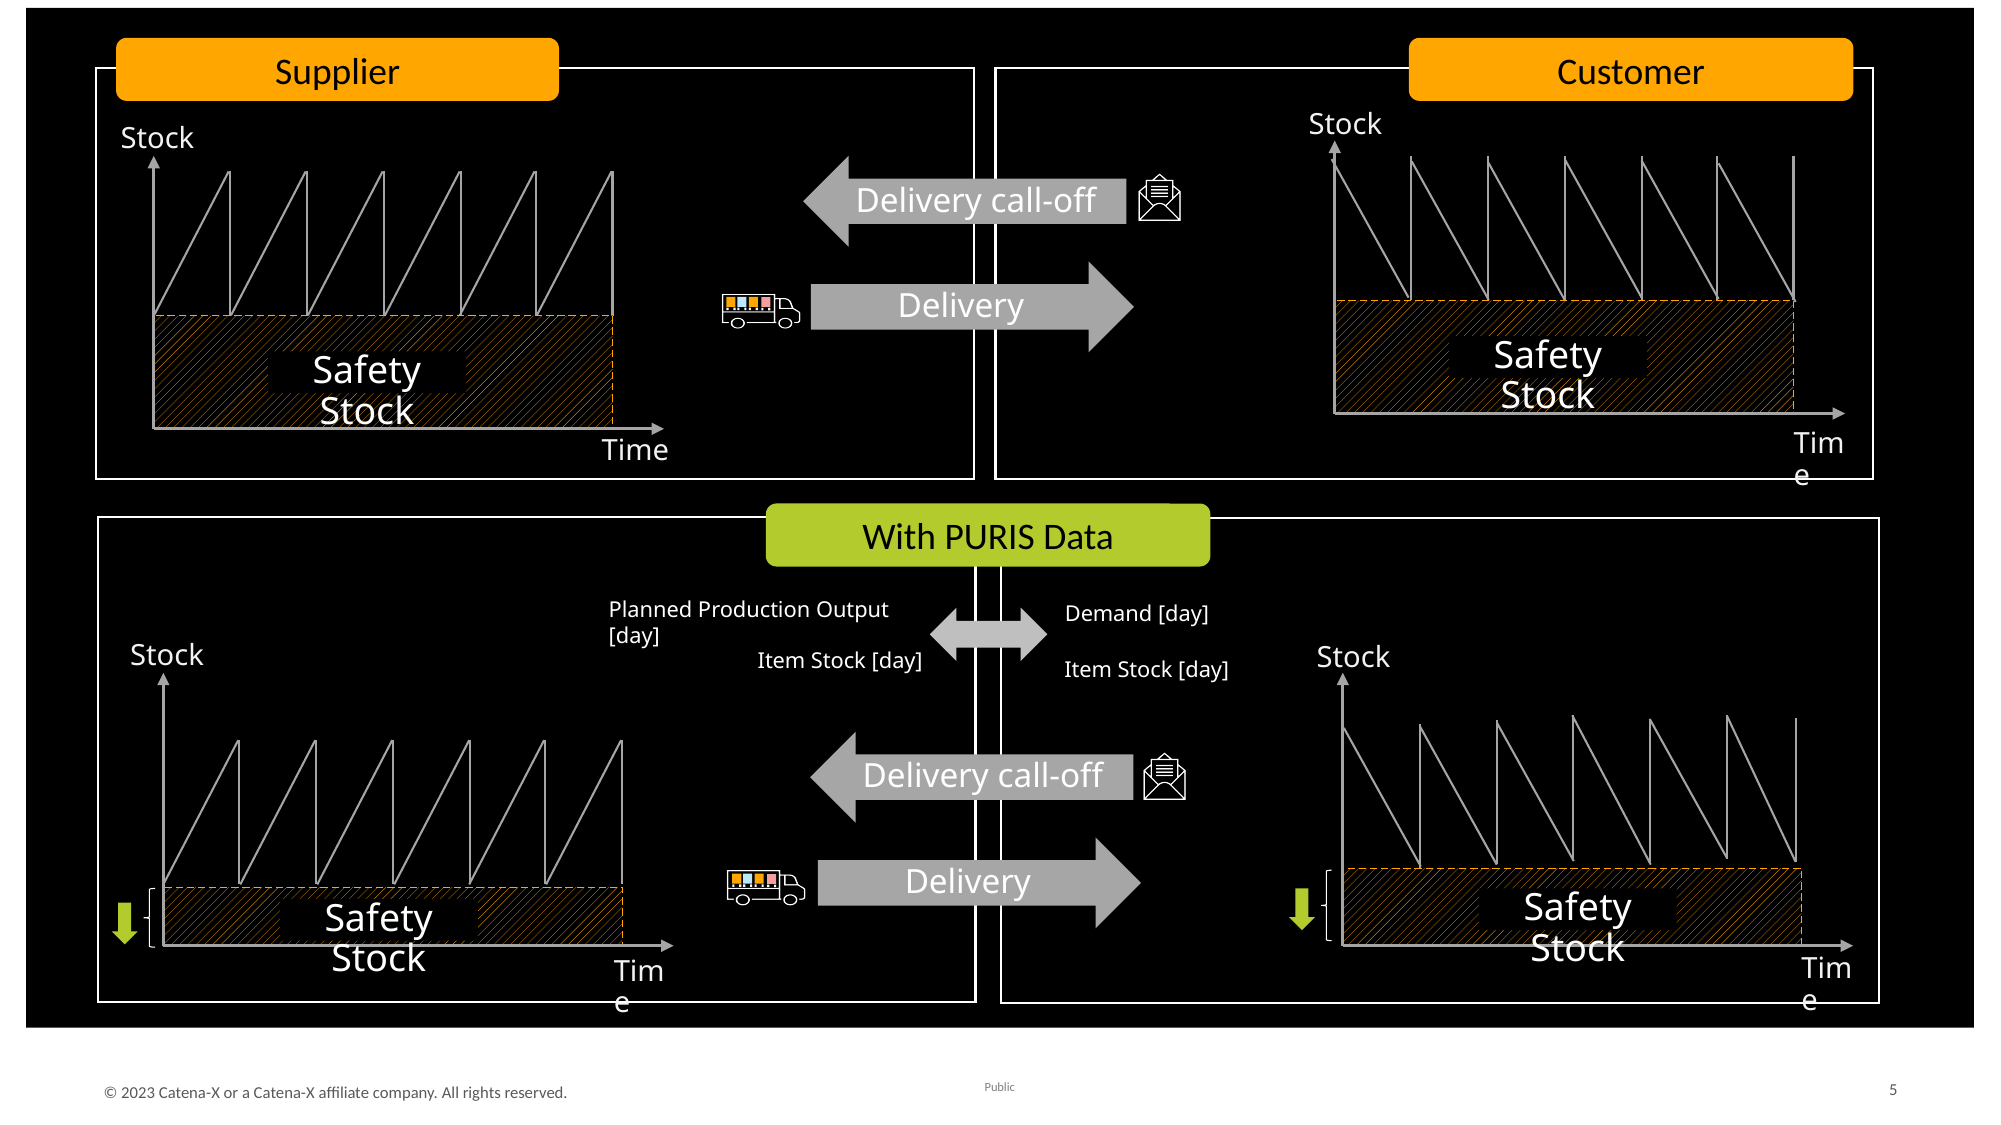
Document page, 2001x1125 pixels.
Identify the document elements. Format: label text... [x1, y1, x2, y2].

text_box Safety Stock [267, 351, 466, 394]
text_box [1343, 727, 1421, 867]
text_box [394, 740, 469, 885]
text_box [1564, 159, 1642, 298]
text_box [469, 740, 544, 885]
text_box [240, 740, 316, 885]
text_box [384, 171, 459, 316]
text_box Stock [1316, 641, 1411, 686]
text_box [95, 67, 975, 480]
text_box [97, 516, 977, 1003]
text_box Safety Stock [279, 898, 478, 941]
text_box [155, 316, 613, 427]
picture [1133, 171, 1186, 224]
text_box Time [601, 435, 755, 477]
text_box Stock [1308, 109, 1403, 154]
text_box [1487, 161, 1565, 300]
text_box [1649, 718, 1726, 858]
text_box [1411, 161, 1487, 300]
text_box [1572, 715, 1651, 865]
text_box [536, 171, 612, 316]
text_box [111, 902, 138, 945]
footer © 2023 Catena-X or a Catena-X affiliate company. All rights reserved. [103, 1065, 1000, 1120]
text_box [1641, 160, 1719, 299]
text_box Stock [130, 640, 224, 684]
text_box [1331, 159, 1409, 298]
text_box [164, 740, 239, 885]
text_box Supplier [115, 36, 561, 102]
text_box Safety Stock [1448, 336, 1647, 378]
text_box [929, 607, 1048, 662]
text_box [154, 171, 229, 316]
text_box [143, 887, 156, 948]
slide_number 5 [1447, 1059, 1898, 1120]
text_box Delivery call-off [803, 155, 1127, 247]
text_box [1419, 726, 1496, 865]
text_box Safety Stock [1478, 888, 1677, 931]
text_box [1496, 722, 1572, 861]
text_box Planned Production Output [day] [593, 588, 956, 656]
text_box Item Stock [day] [742, 656, 938, 680]
text_box Delivery [817, 837, 1142, 929]
text_box [26, 7, 1974, 1028]
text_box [1726, 715, 1796, 862]
text_box Time [1793, 428, 1854, 489]
text_box Delivery call-off [810, 731, 1134, 823]
text_box Delivery [810, 261, 1135, 353]
picture [1138, 750, 1191, 803]
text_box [718, 276, 804, 344]
text_box Demand [day] [1049, 592, 1225, 634]
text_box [307, 171, 383, 316]
text_box Time [613, 956, 674, 1017]
text_box [165, 887, 623, 944]
text_box Item Stock [day] [1049, 648, 1245, 690]
text_box [1288, 888, 1315, 931]
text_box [723, 853, 809, 921]
text_box [1000, 517, 1880, 1004]
text_box [1321, 869, 1332, 942]
text_box [1344, 868, 1802, 944]
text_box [317, 740, 393, 885]
text_box Time [1801, 953, 1862, 1014]
text_box [994, 67, 1874, 480]
text_box Stock [120, 123, 215, 167]
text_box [546, 740, 621, 885]
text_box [230, 171, 306, 316]
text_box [1718, 163, 1796, 302]
text_box With PURIS Data [764, 502, 1212, 568]
text_box [1336, 300, 1794, 412]
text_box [459, 171, 535, 316]
text_box Customer [1407, 36, 1855, 102]
